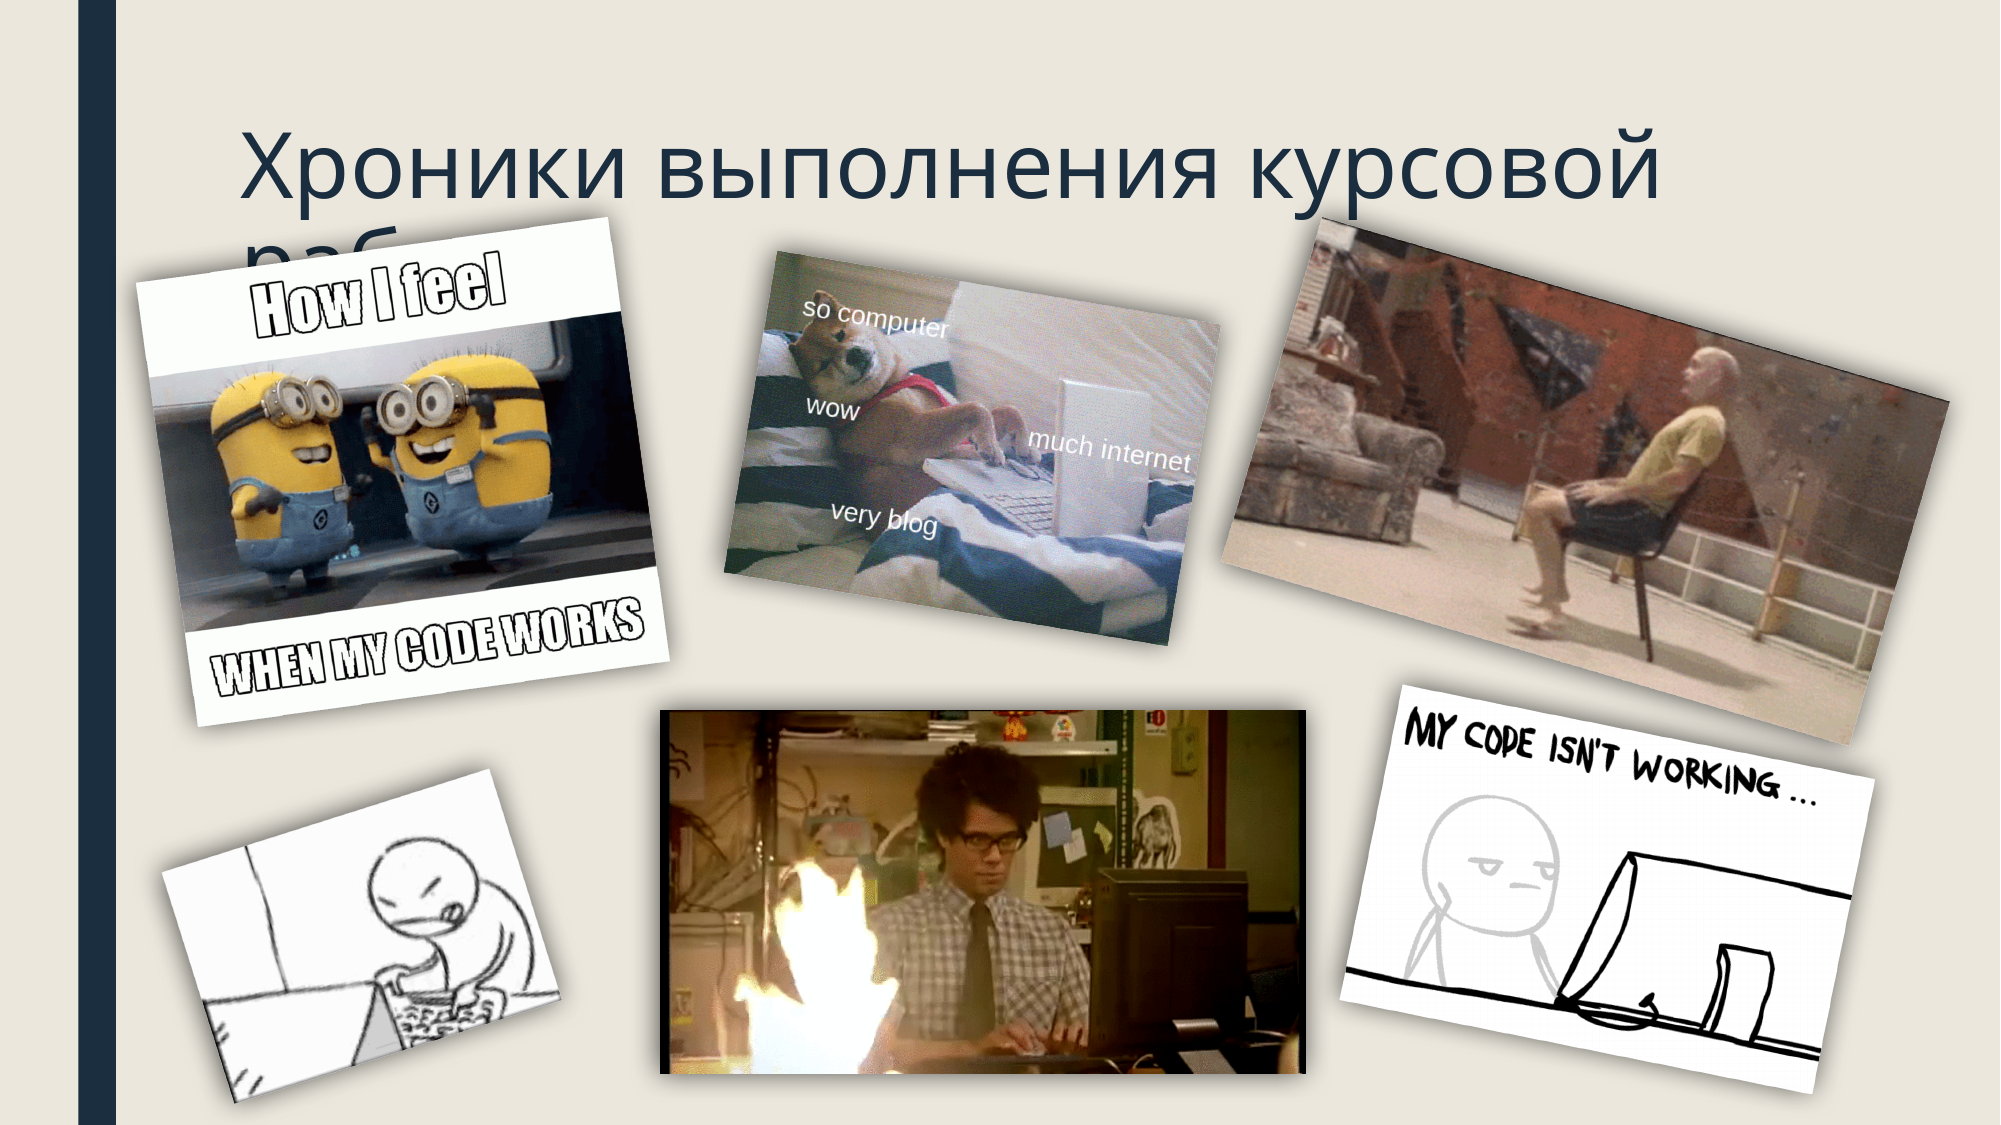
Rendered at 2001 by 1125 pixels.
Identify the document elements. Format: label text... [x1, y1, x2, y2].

picture [1222, 218, 1949, 1094]
picture [659, 710, 1306, 1074]
picture [163, 770, 561, 1103]
picture [724, 251, 1220, 646]
picture [136, 217, 669, 727]
title Хроники выполнения курсовой работы [225, 112, 1800, 357]
